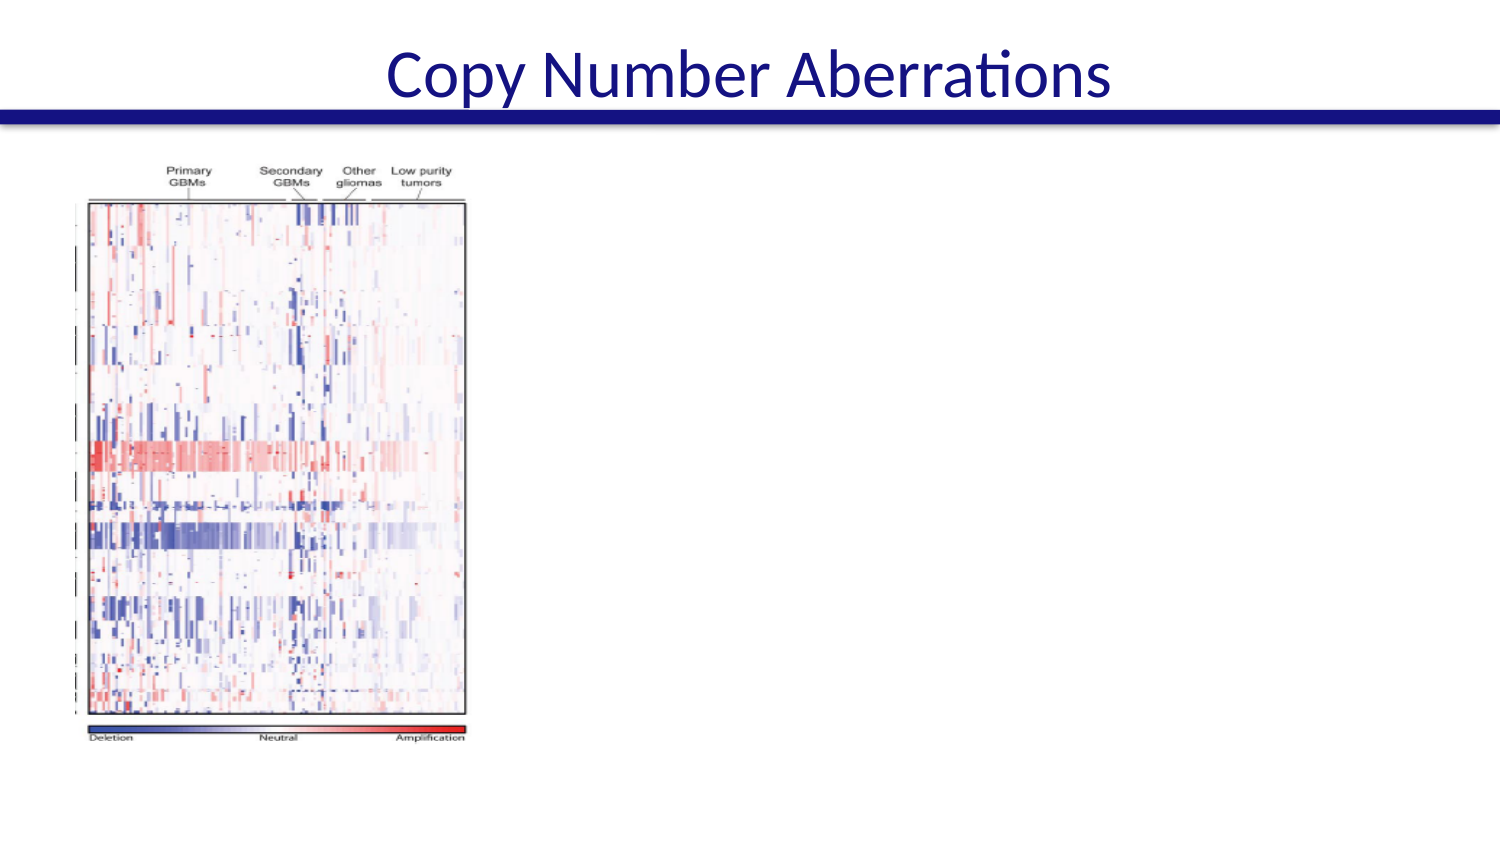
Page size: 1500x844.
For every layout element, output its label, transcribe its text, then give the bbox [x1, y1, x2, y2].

title Copy Number Aberrations [75, 0, 1425, 141]
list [74, 140, 479, 754]
